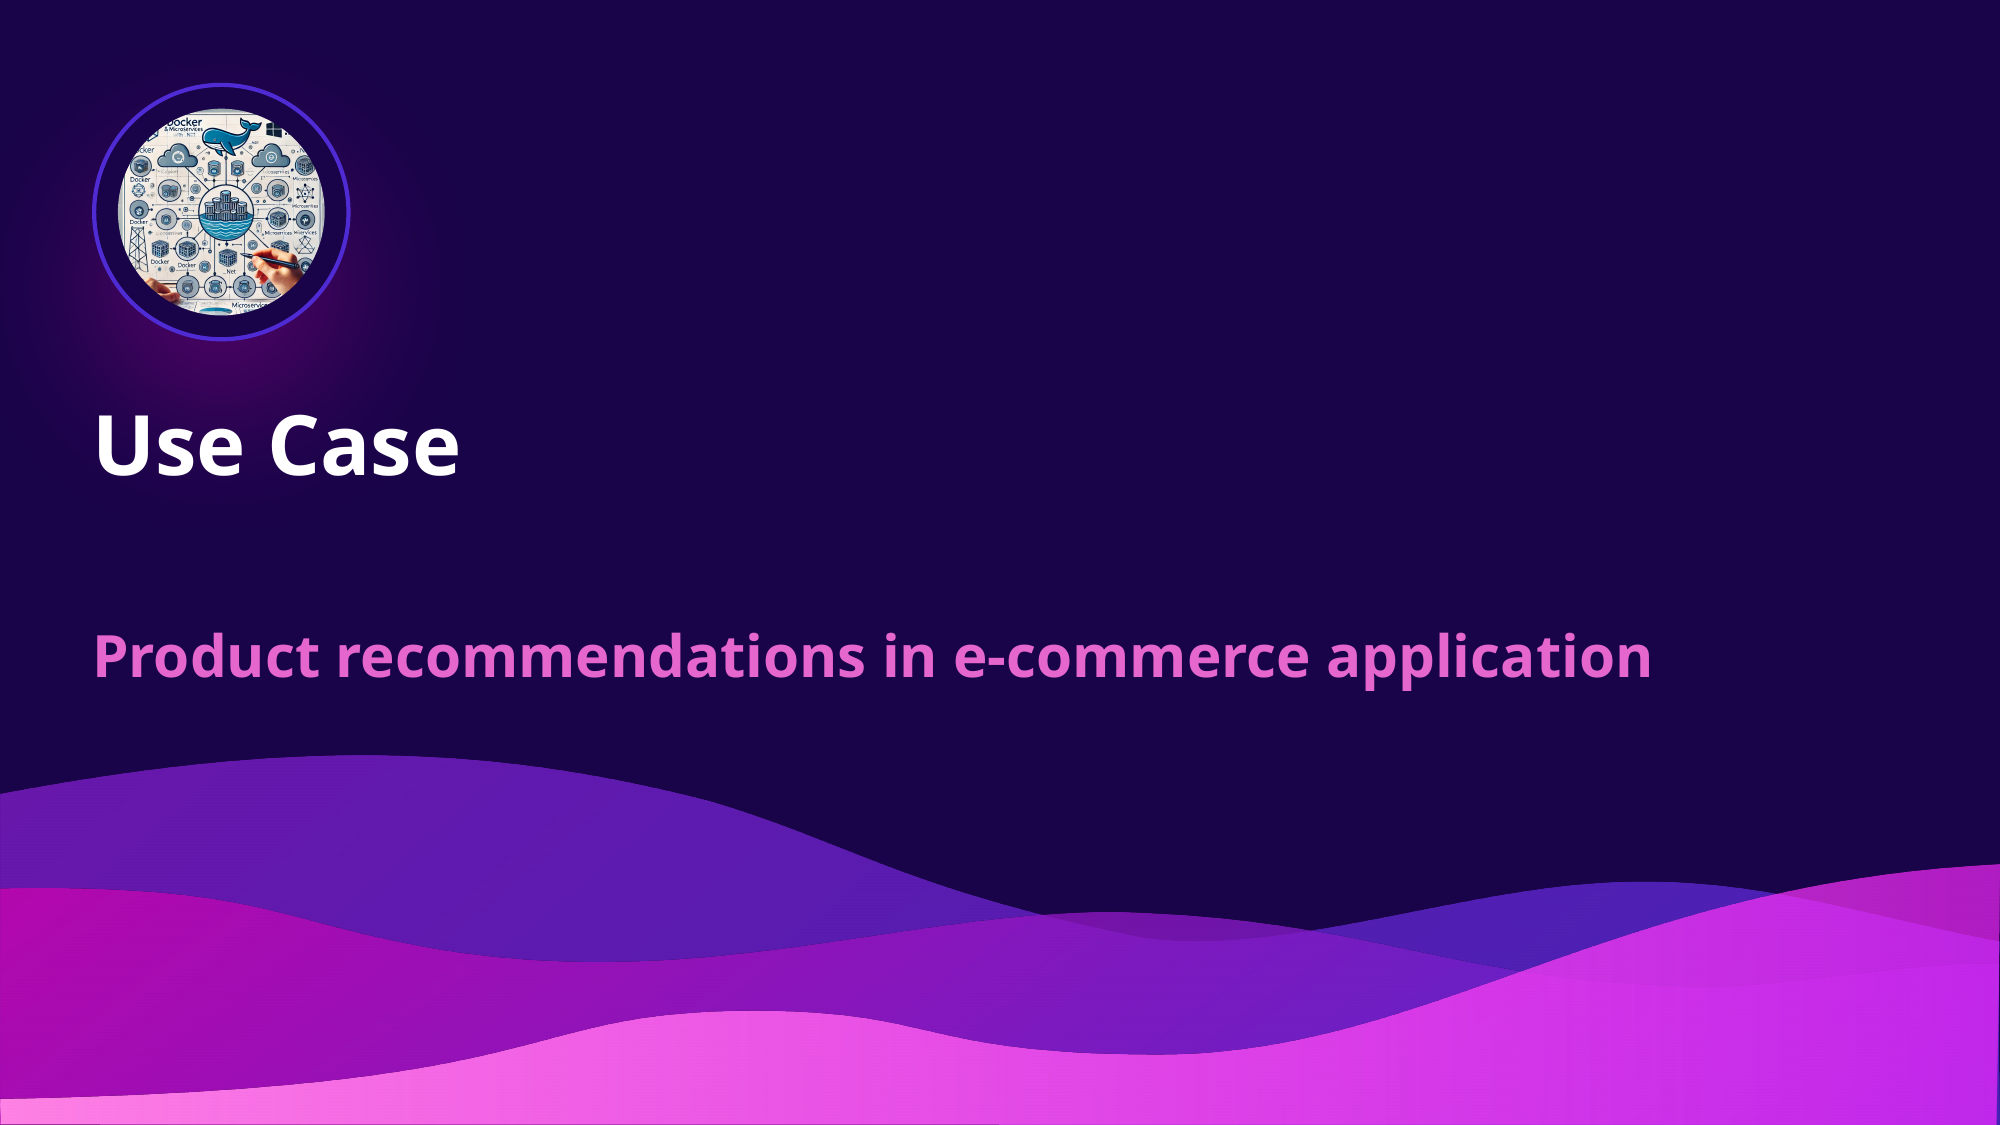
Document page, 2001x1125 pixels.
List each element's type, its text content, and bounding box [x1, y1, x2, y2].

list Product recommendations in e-commerce application [92, 619, 1682, 761]
picture [0, 755, 2000, 1125]
picture [117, 108, 325, 316]
title Use Case [92, 407, 987, 494]
